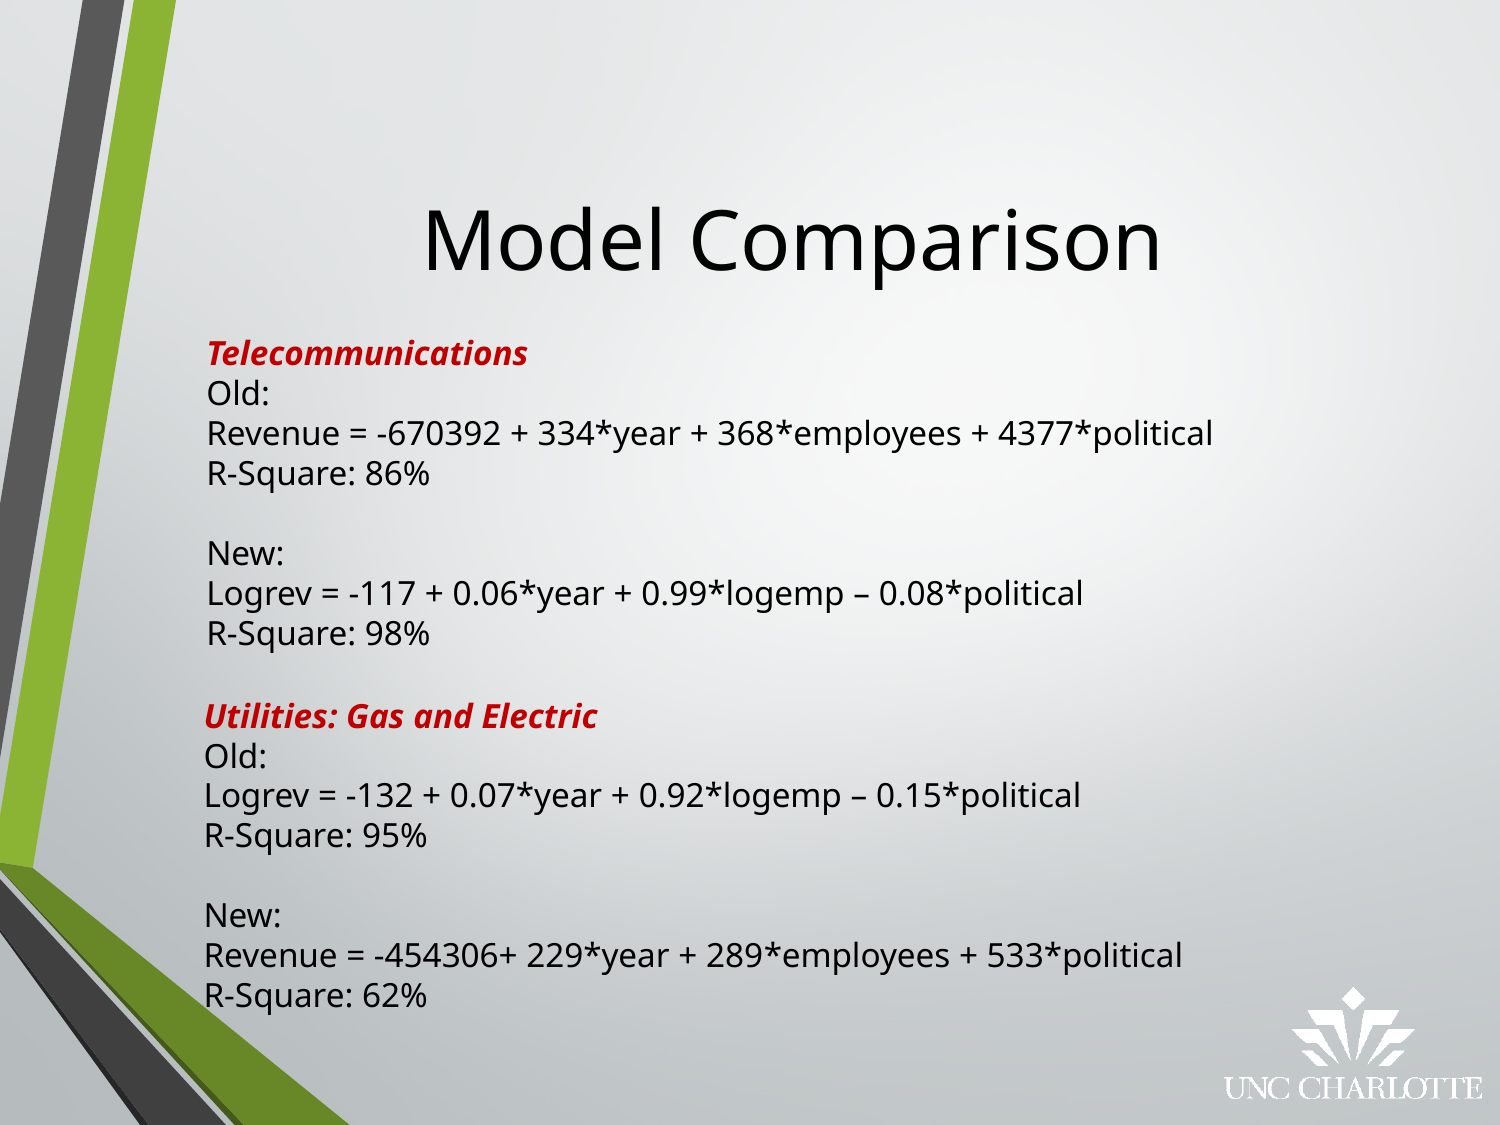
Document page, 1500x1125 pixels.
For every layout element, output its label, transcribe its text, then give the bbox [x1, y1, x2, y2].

title Model Comparison [161, 75, 1425, 400]
picture [1224, 987, 1482, 1099]
text_box Telecommunications Old: Revenue = -670392 + 334*year + 368*employees + 4377*political R-Square: 86% New: Logrev = -117 + 0.06*year + 0.99*logemp – 0.08*political R-Square: 98% [191, 324, 1229, 659]
text_box Utilities: Gas and Electric Old: Logrev = -132 + 0.07*year + 0.92*logemp – 0.15*political R-Square: 95% New: Revenue = -454306+ 229*year + 289*employees + 533*political R-Square: 62% [113, 687, 1199, 1022]
